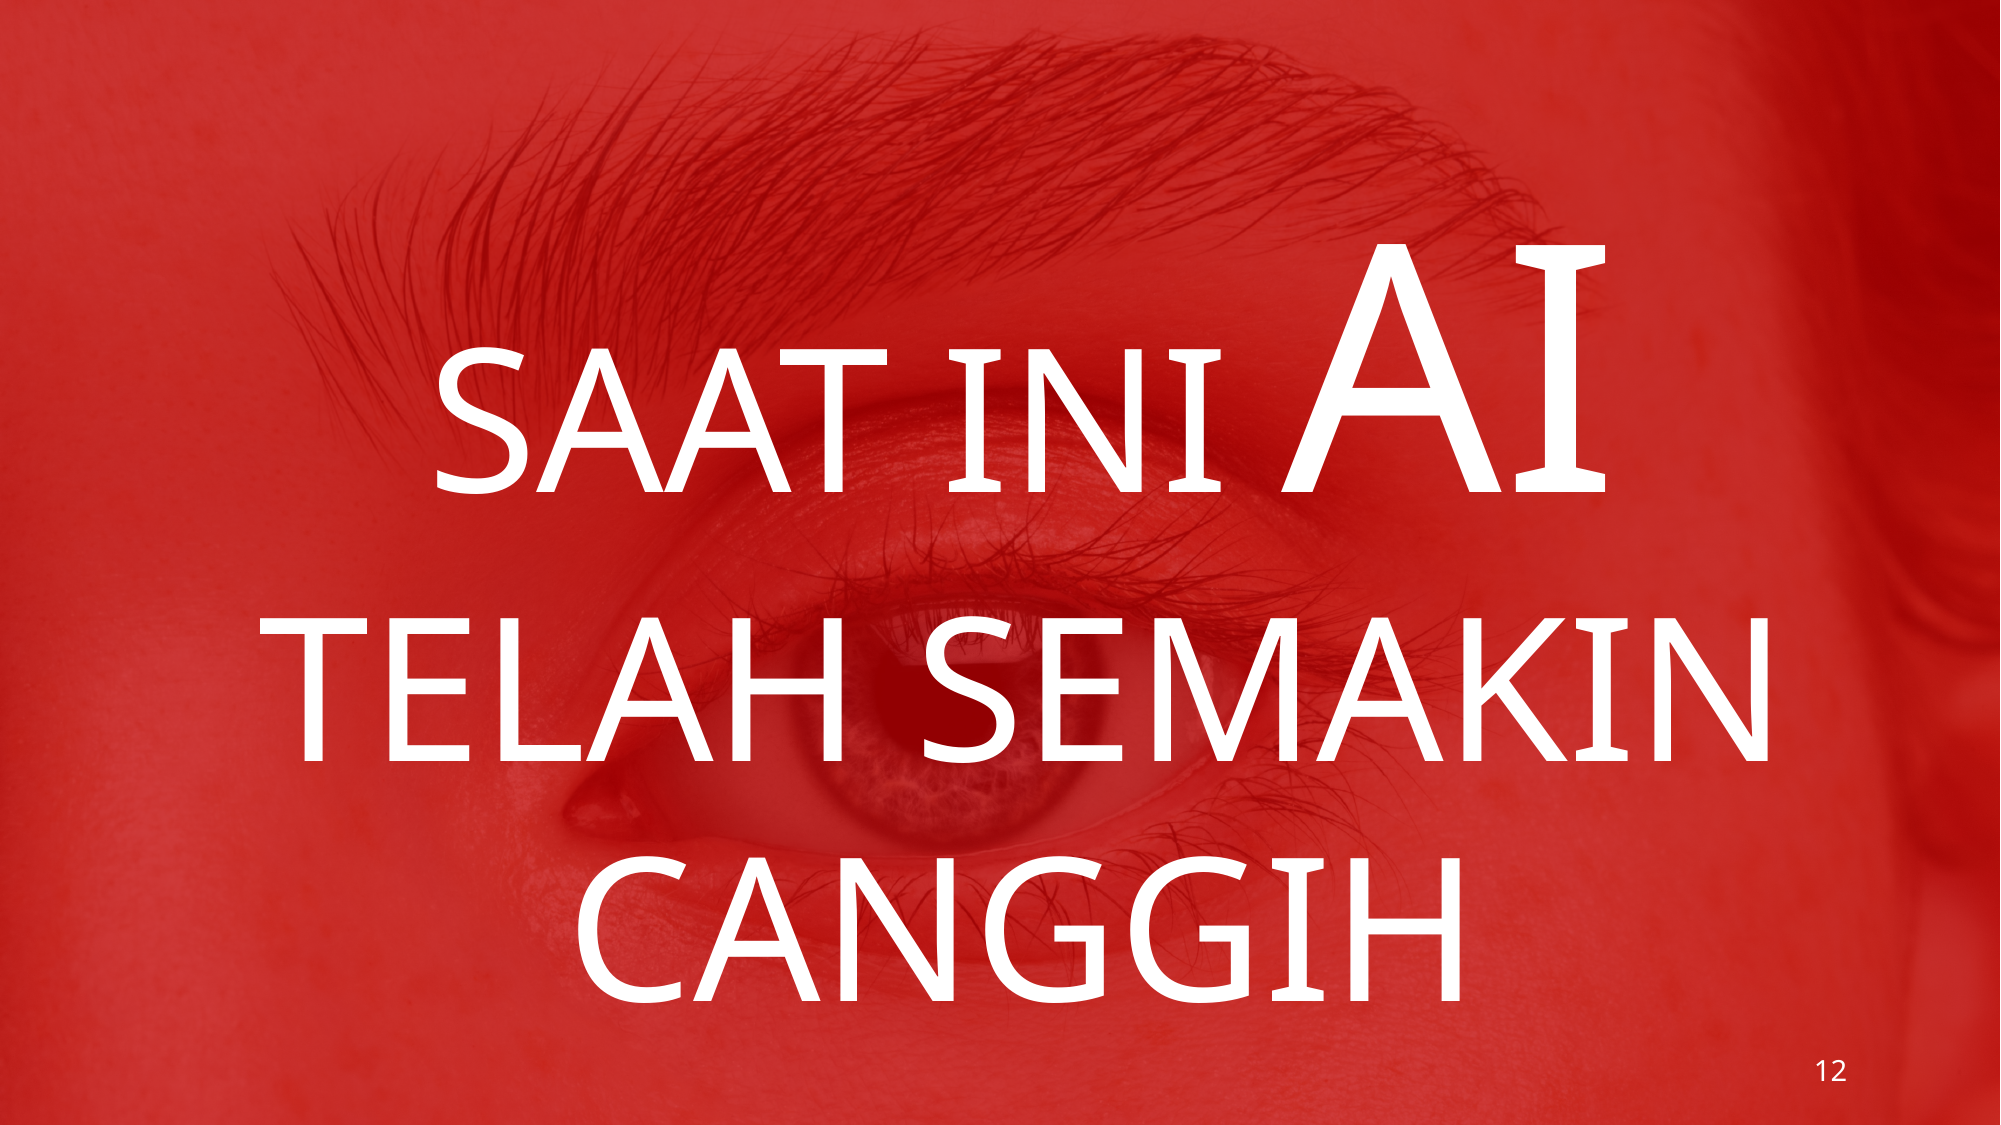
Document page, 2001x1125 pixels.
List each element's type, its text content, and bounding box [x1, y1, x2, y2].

slide_number 12 [1412, 1049, 1863, 1103]
text_box SAAT INI AI TELAH SEMAKIN CANGGIH [153, 139, 1894, 1049]
